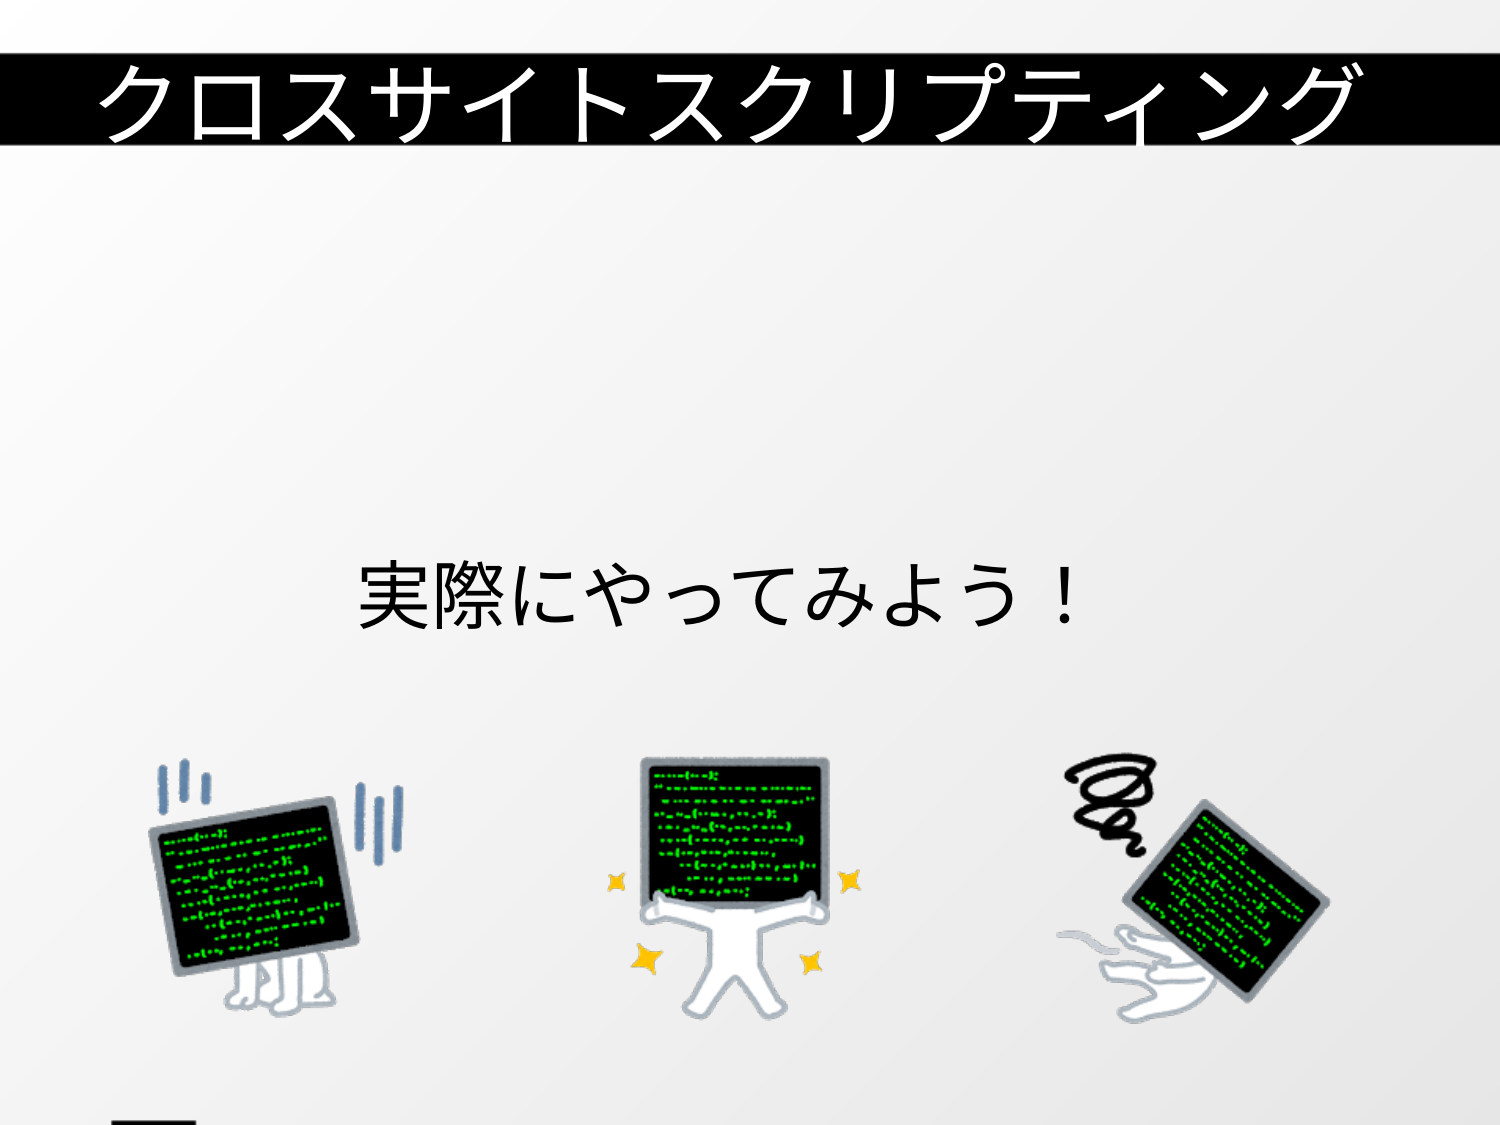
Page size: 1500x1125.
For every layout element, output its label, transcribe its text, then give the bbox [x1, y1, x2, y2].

picture [0, 0, 1500, 1125]
title クロスサイトスクリプティング [75, 56, 1478, 149]
text_box 実際にやってみよう！ [341, 541, 1118, 647]
list [75, 225, 1425, 1042]
